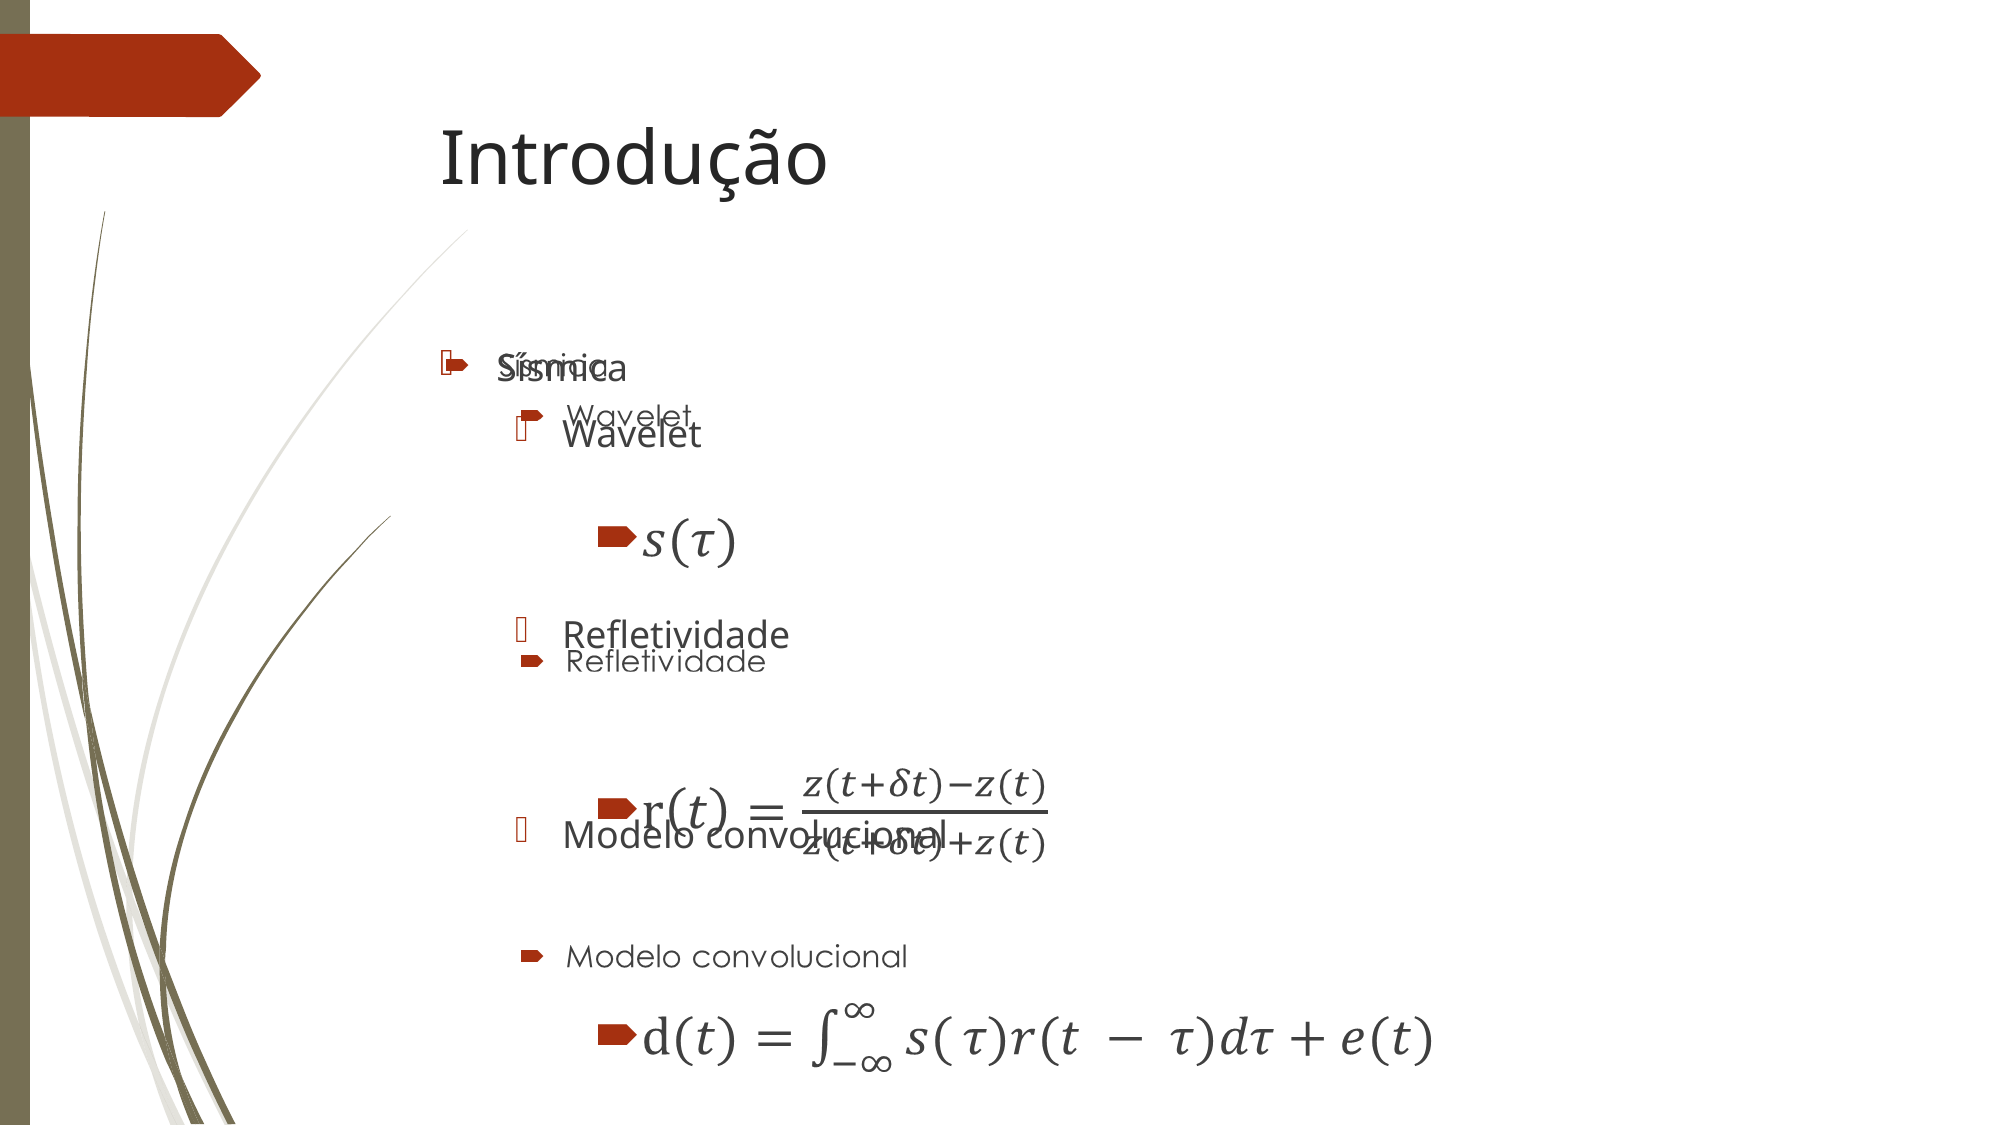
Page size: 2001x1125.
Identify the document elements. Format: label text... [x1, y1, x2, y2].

text_box [425, 336, 1720, 1092]
text_box Introdução [425, 102, 1888, 313]
